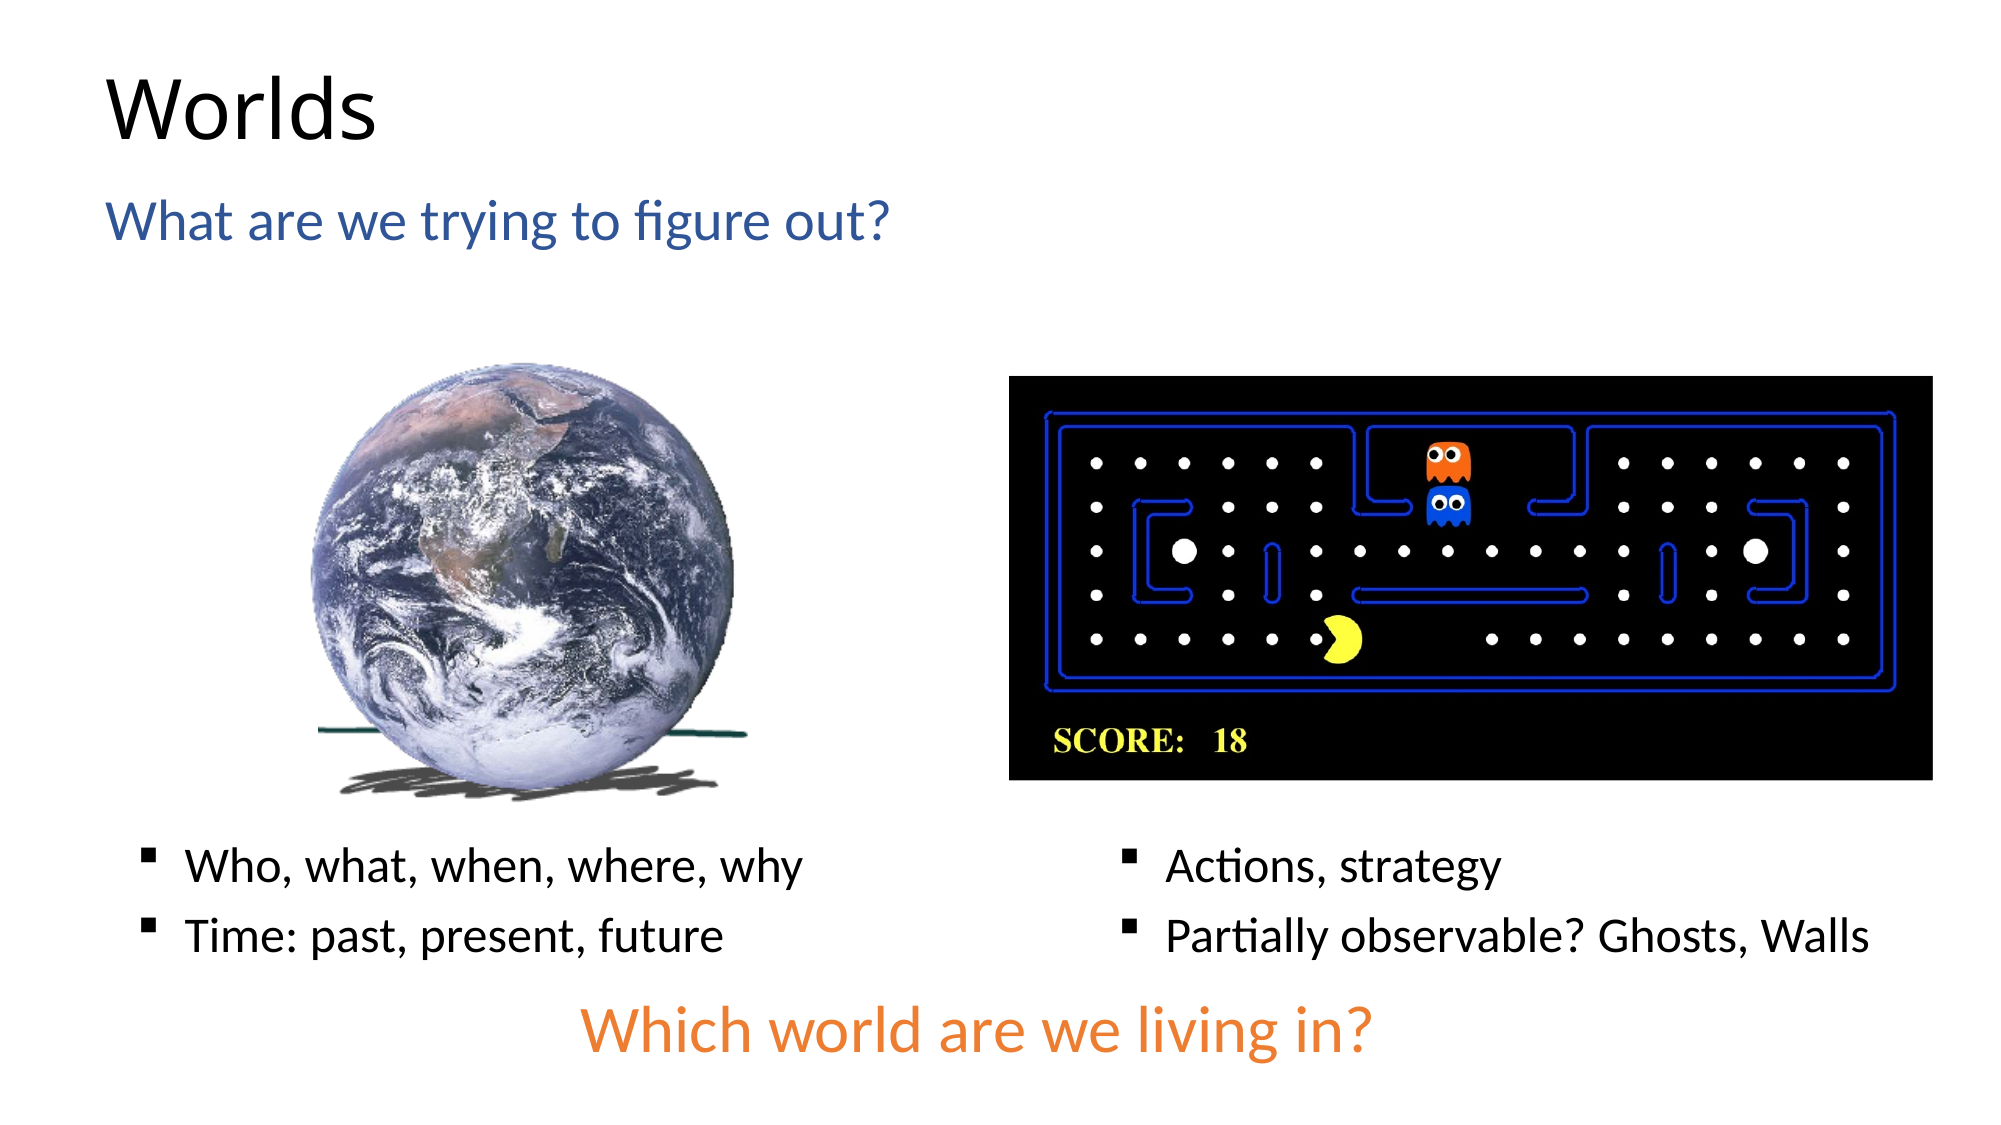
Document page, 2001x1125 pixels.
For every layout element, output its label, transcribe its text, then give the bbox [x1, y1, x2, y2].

list What are we trying to figure out? [90, 182, 1816, 518]
text_box Which world are we living in? [208, 978, 1748, 1086]
text_box Who, what, when, where, why Time: past, present, future [47, 824, 978, 1041]
picture [1009, 374, 1942, 788]
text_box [228, 265, 798, 863]
title Worlds [90, 60, 1816, 164]
text_box Actions, strategy Partially observable? Ghosts, Walls [1028, 825, 1927, 1042]
